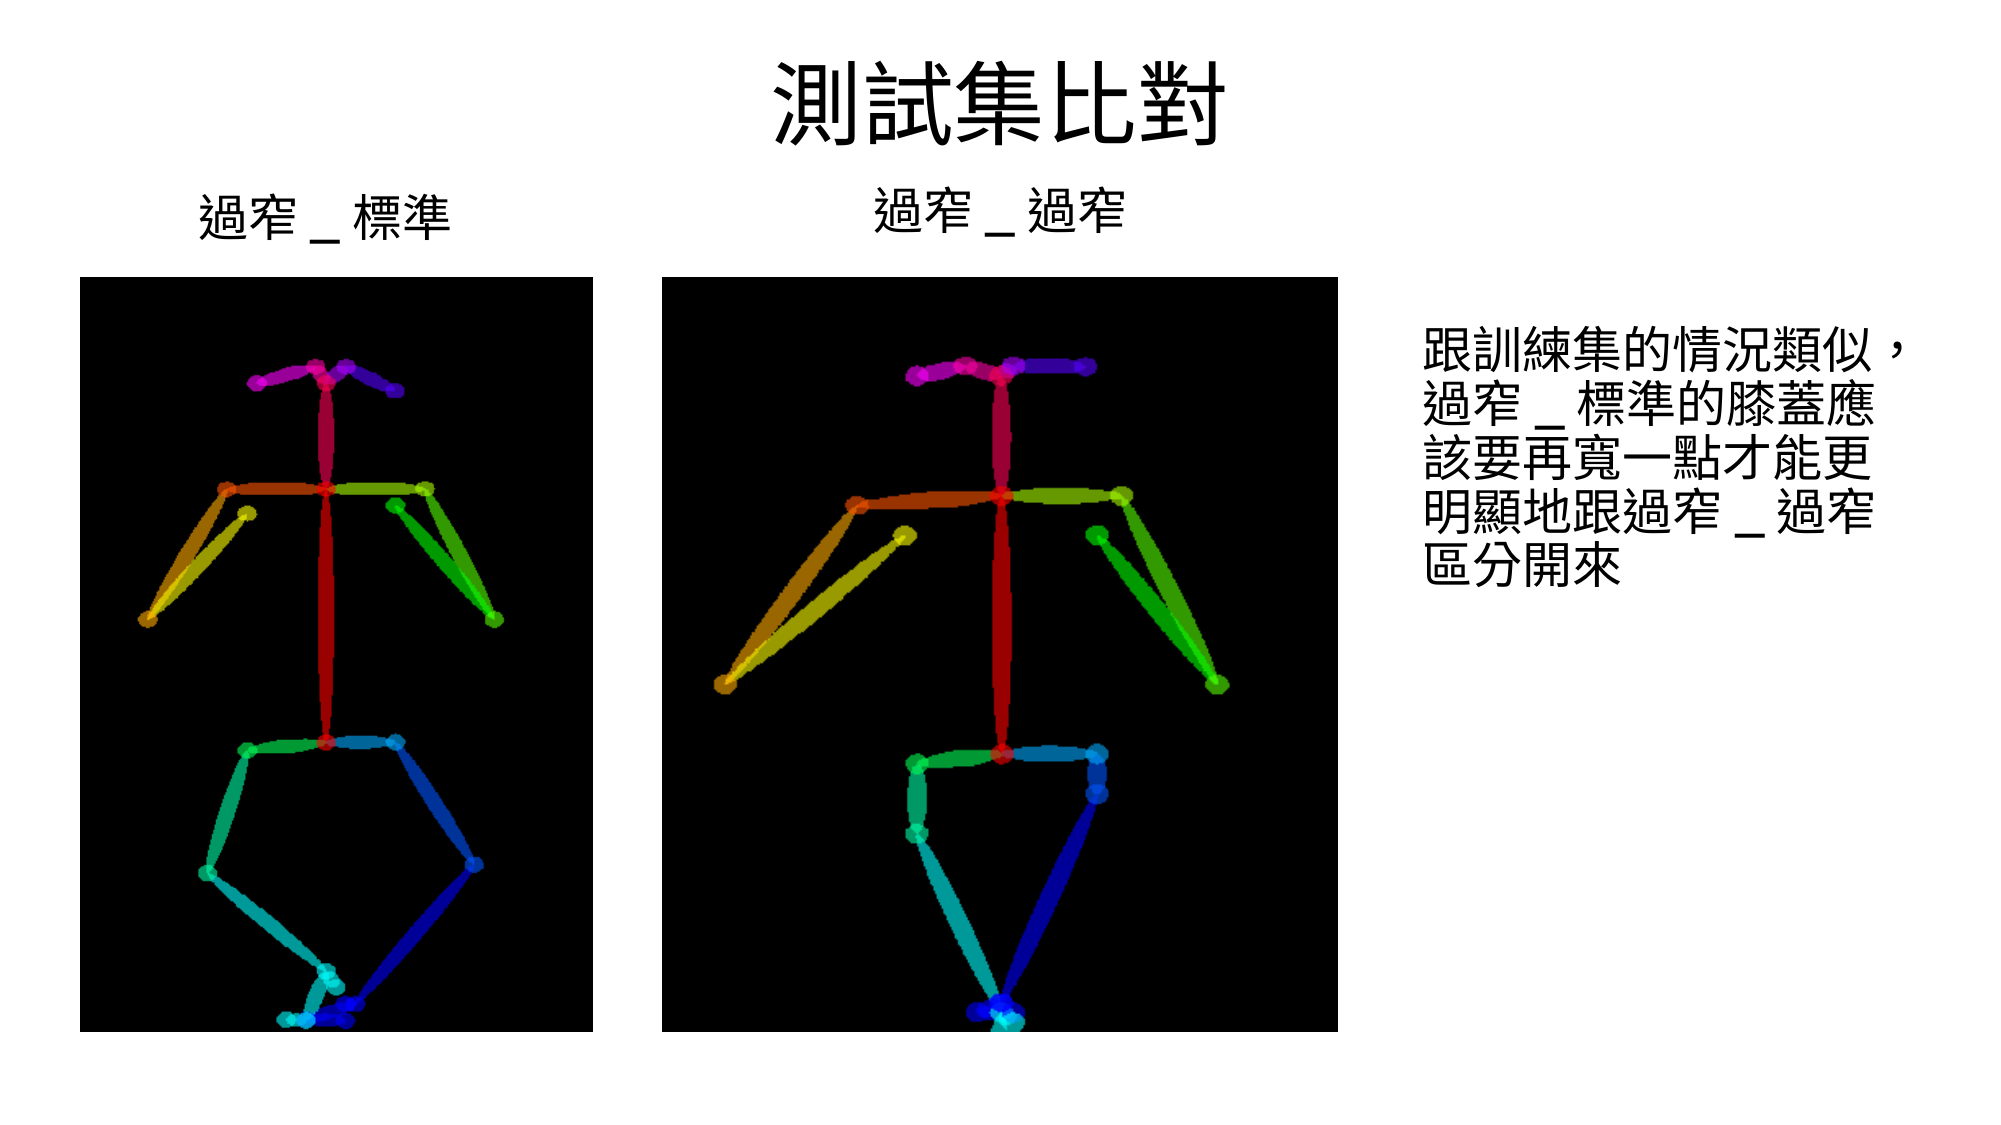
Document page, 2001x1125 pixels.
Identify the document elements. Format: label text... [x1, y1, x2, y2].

picture [662, 277, 1338, 1032]
picture [80, 277, 593, 1032]
text_box 過窄_過窄 [781, 171, 1219, 247]
list 跟訓練集的情況類似，過窄_標準的膝蓋應該要再寬一點才能更明顯地跟過窄_過窄區分開來 [1407, 317, 1937, 1032]
title 測試集比對 [137, 0, 1863, 218]
text_box 過窄_標準 [106, 179, 544, 255]
